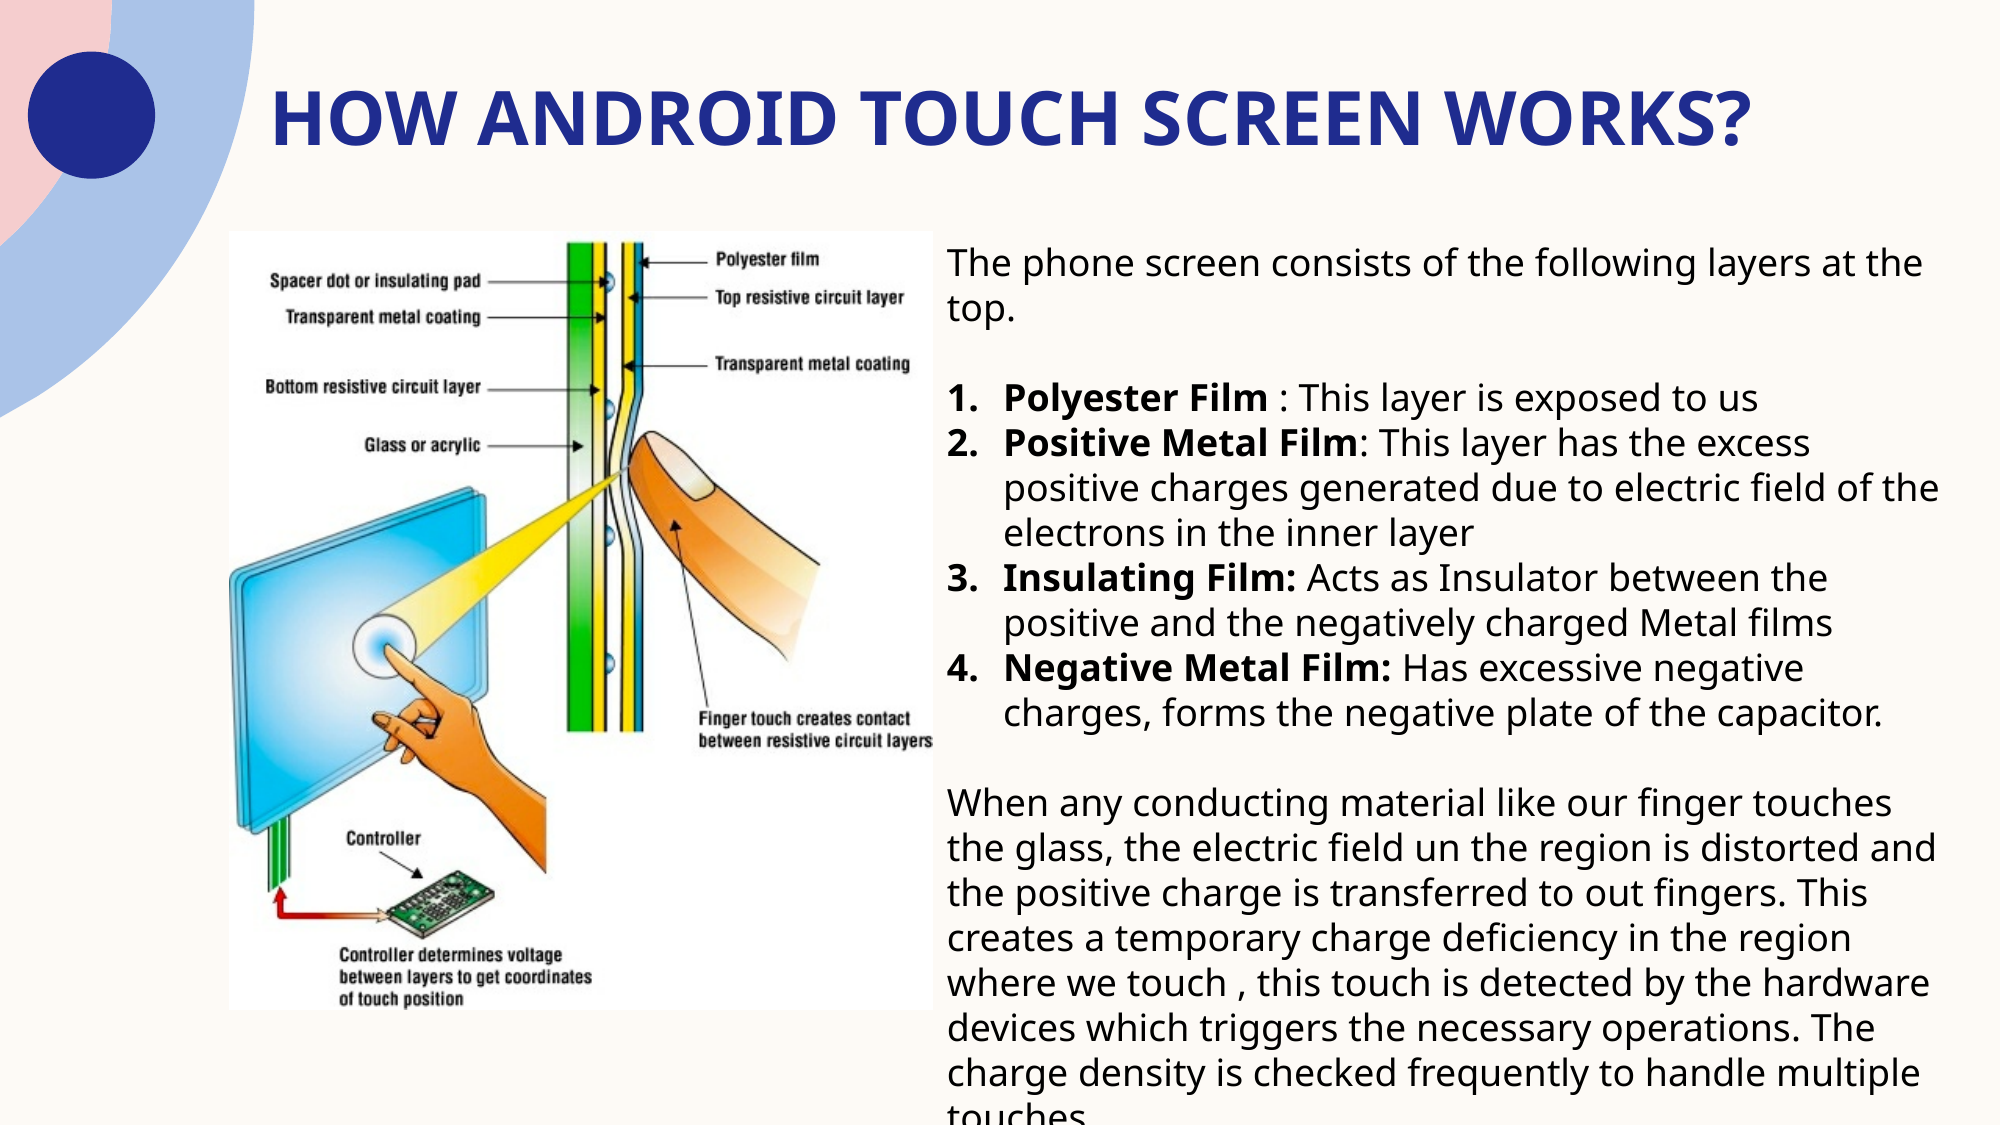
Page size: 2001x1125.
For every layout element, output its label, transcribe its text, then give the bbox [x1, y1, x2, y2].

text_box The phone screen consists of the following layers at the top. Polyester Film : This layer is exposed to us Positive Metal Film: This layer has the excess positive charges generated due to electric field of the electrons in the inner layer Insulating Film: Acts as Insulator between the positive and the negatively charged Metal films Negative Metal Film: Has excessive negative charges, forms the negative plate of the capacitor. When any conducting material like our finger touches the glass, the electric field un the region is distorted and the positive charge is transferred to out fingers. This creates a temporary charge deficiency in the region where we touch , this touch is detected by the hardware devices which triggers the necessary operations. The charge density is checked frequently to handle multiple touches [932, 231, 1956, 1125]
picture [228, 231, 933, 1010]
title How android Touch screen works? [254, 0, 2000, 161]
